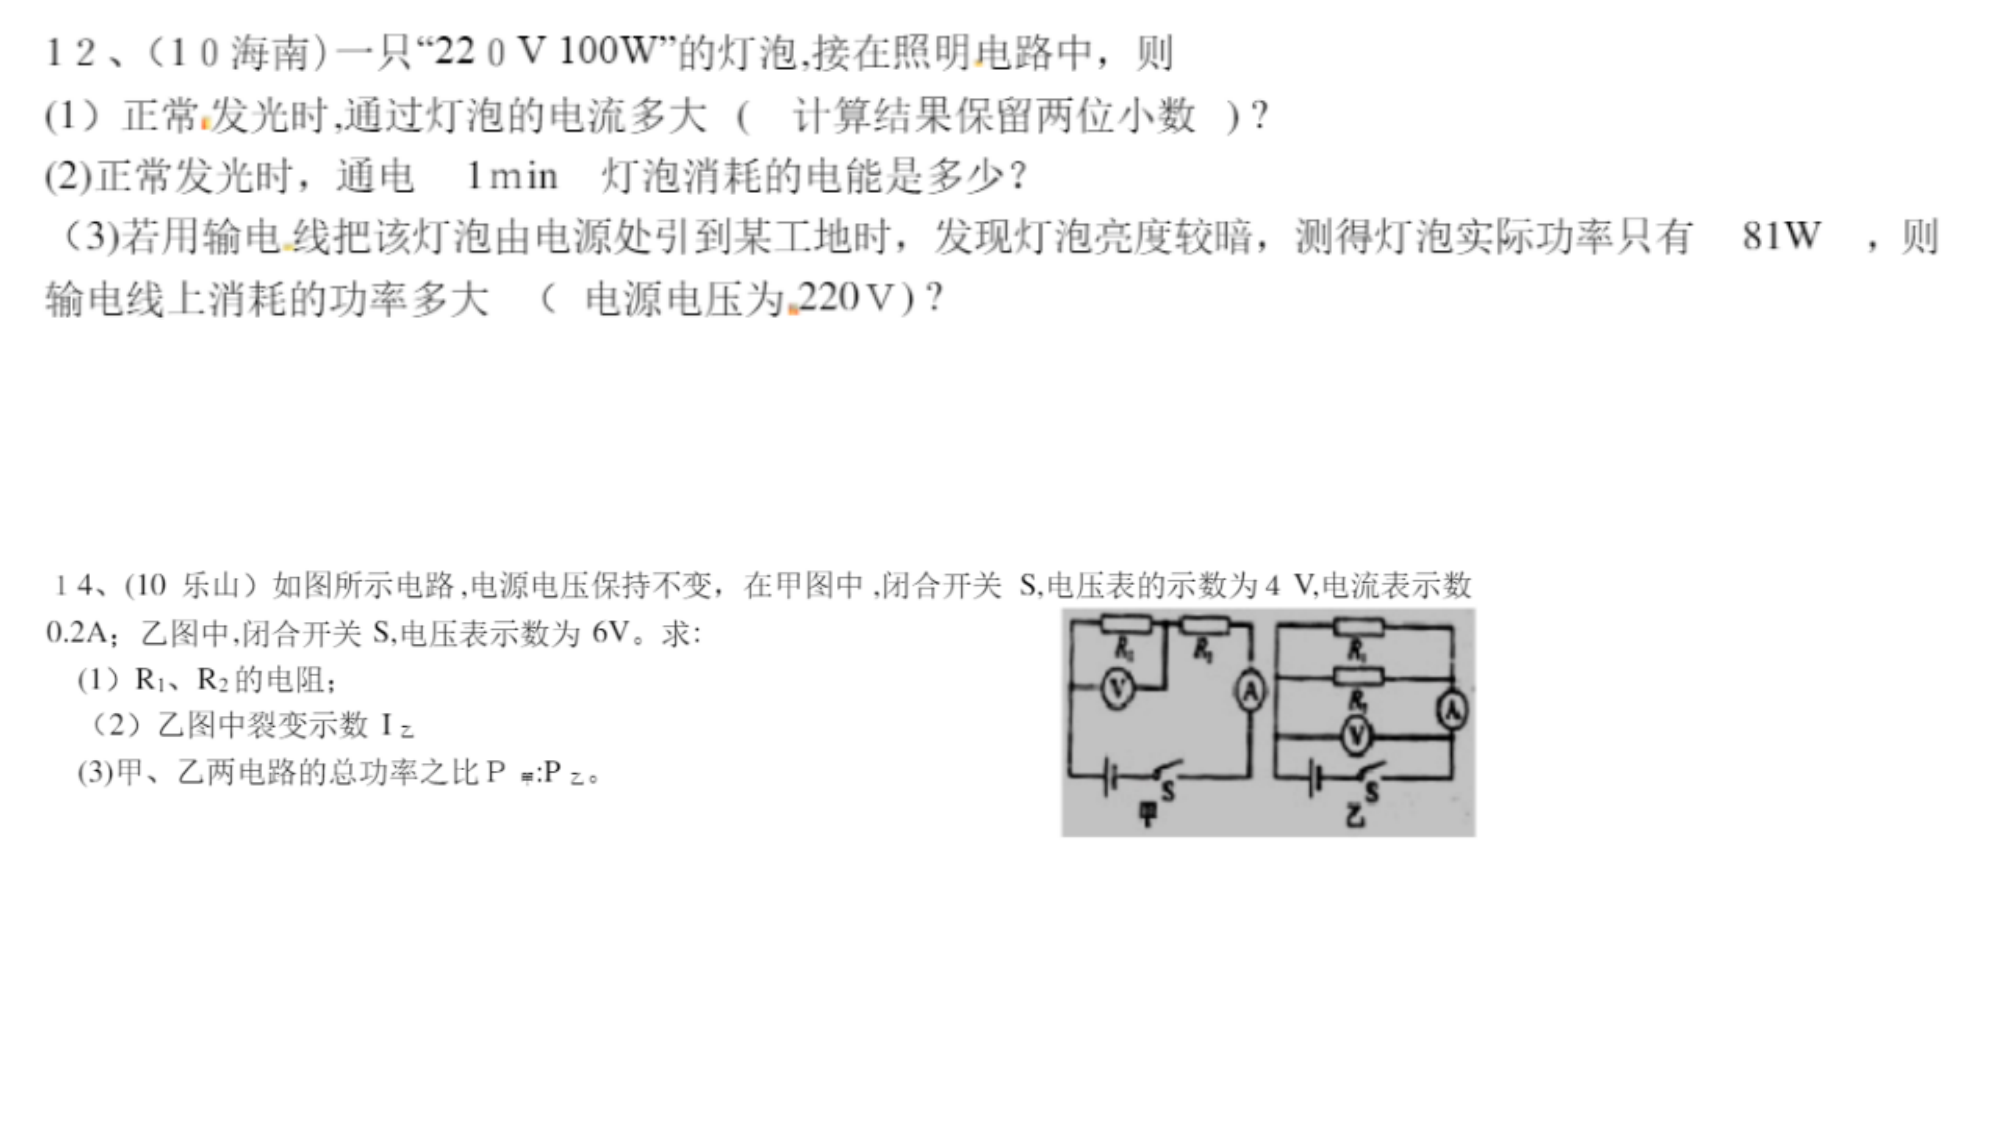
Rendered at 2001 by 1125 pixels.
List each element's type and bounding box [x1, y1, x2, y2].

picture [43, 541, 1490, 850]
picture [17, 0, 1949, 320]
